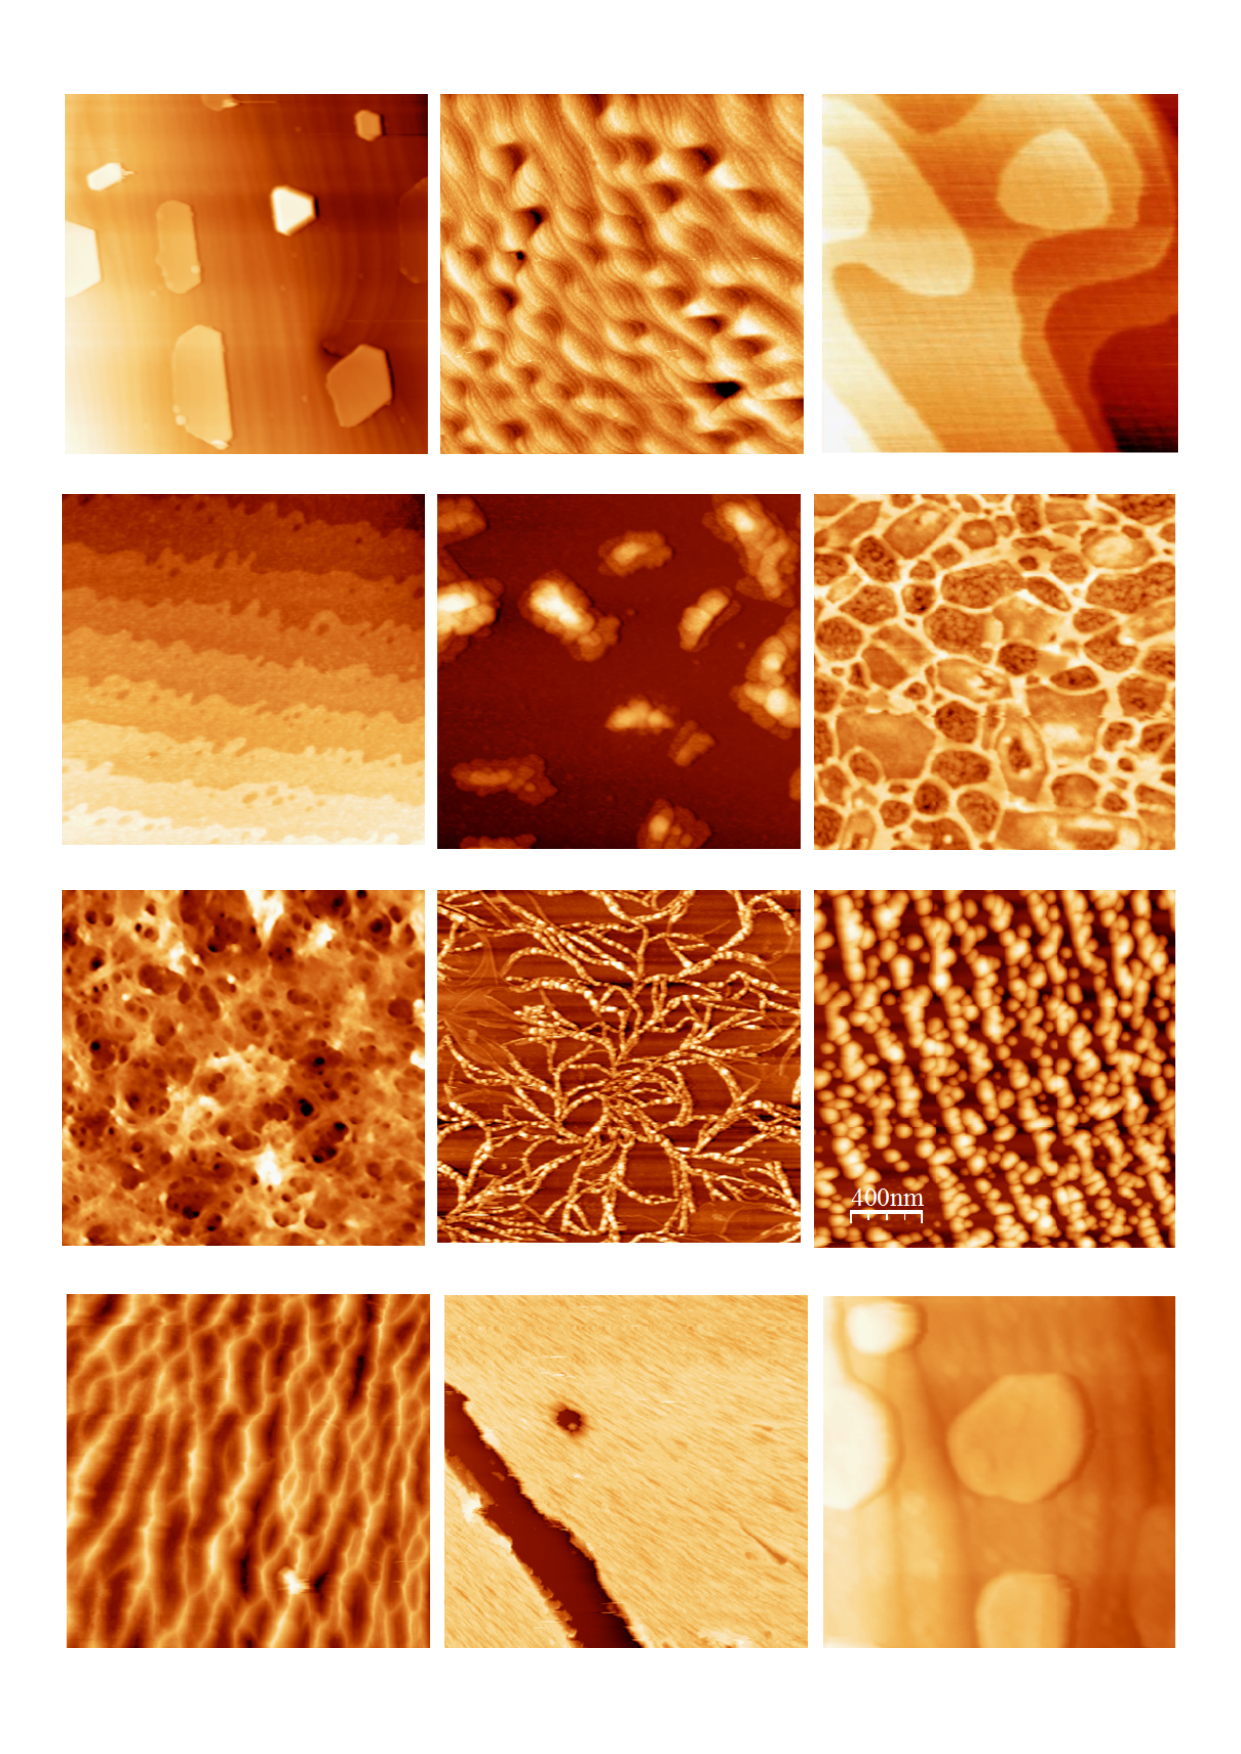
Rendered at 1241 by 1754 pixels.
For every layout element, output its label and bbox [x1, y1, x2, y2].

picture [64, 94, 1179, 469]
picture [61, 494, 1176, 869]
picture [61, 1273, 1176, 1648]
picture [61, 890, 1176, 1264]
